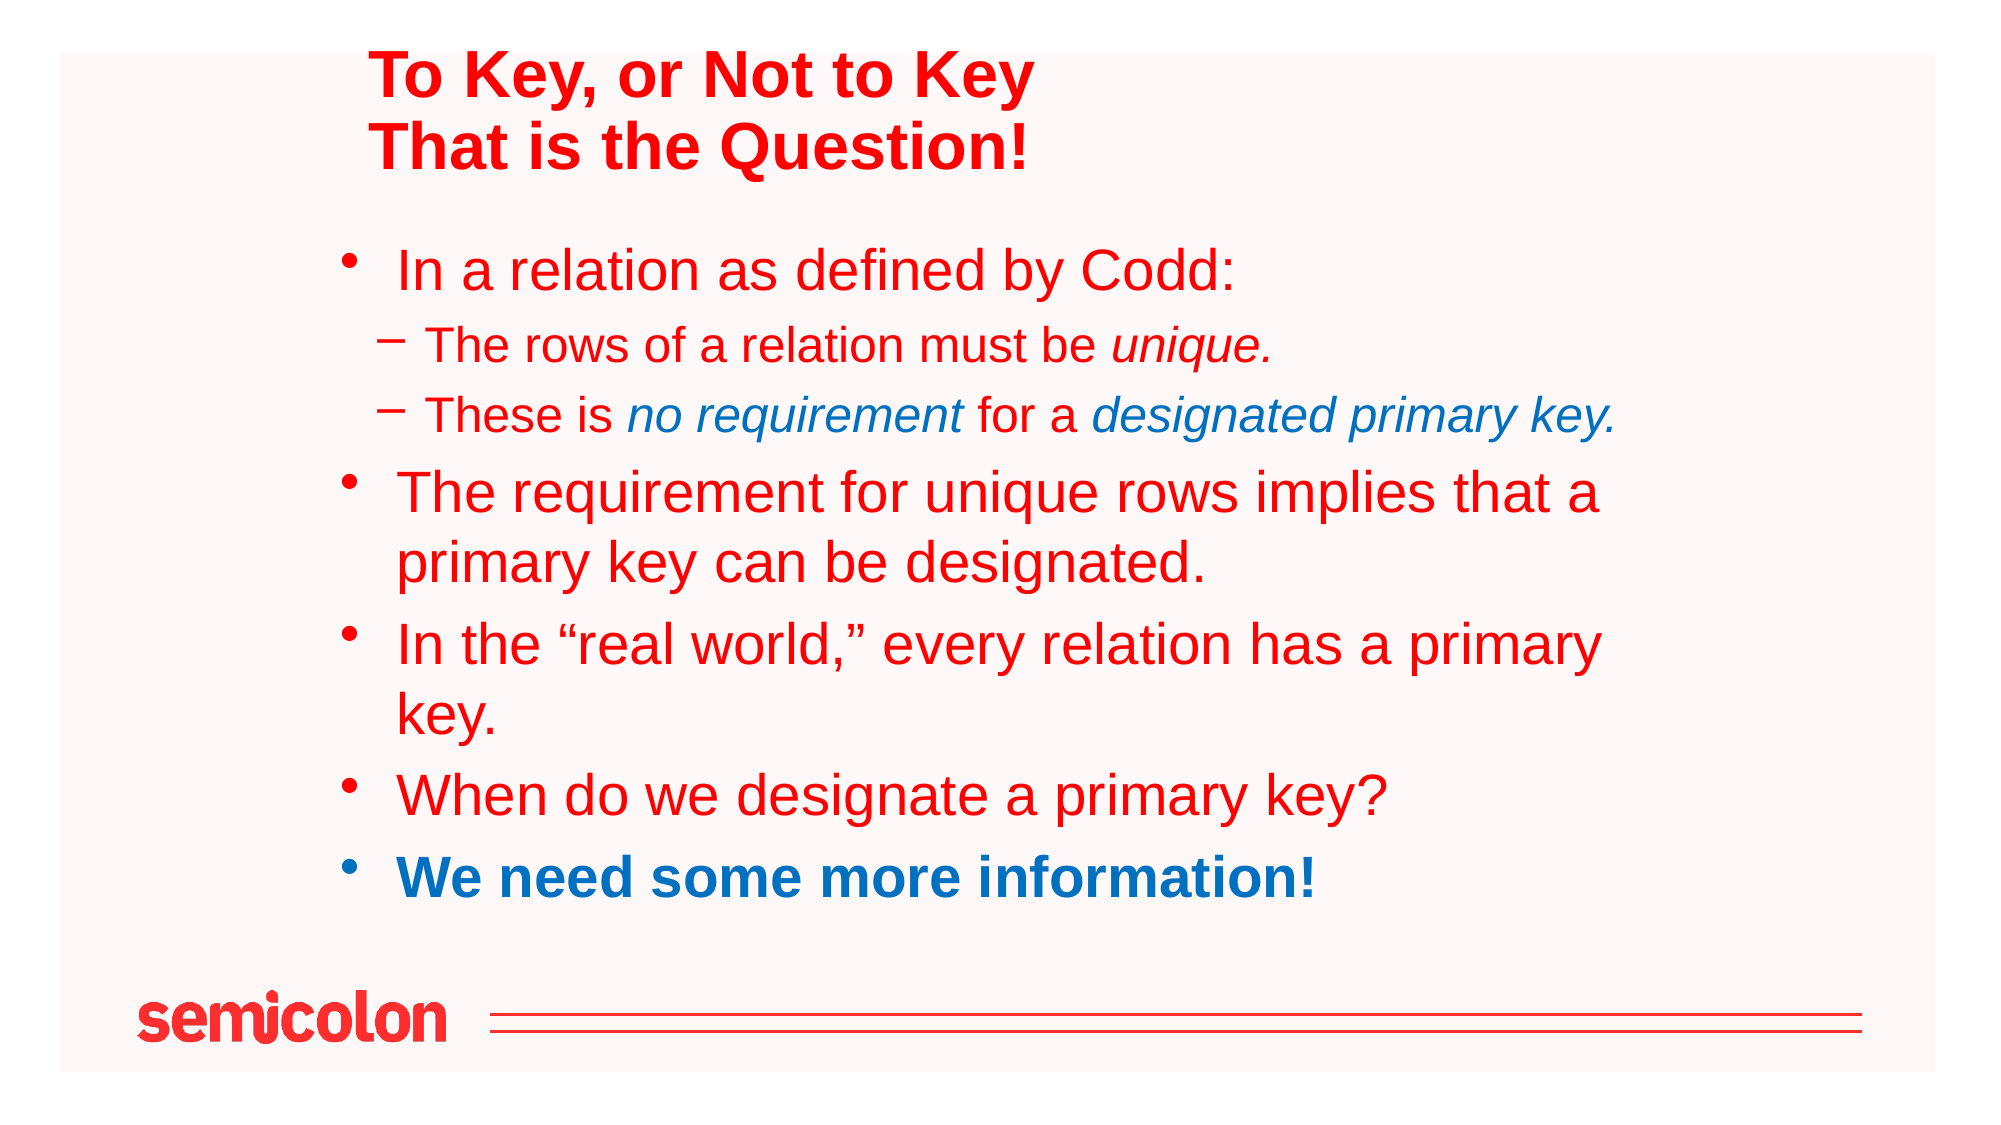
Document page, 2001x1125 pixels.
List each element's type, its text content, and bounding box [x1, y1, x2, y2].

title To Key, or Not to Key That is the Question! [353, 46, 1647, 177]
picture [137, 990, 446, 1044]
list In a relation as defined by Codd: The rows of a relation must be unique. These is no requirement for a designated primary key. The requirement for unique rows implies that a primary key can be designated. In the “real world,” every relation has a primary key. When do we designate a primary key? We need some more information! [324, 224, 1675, 998]
